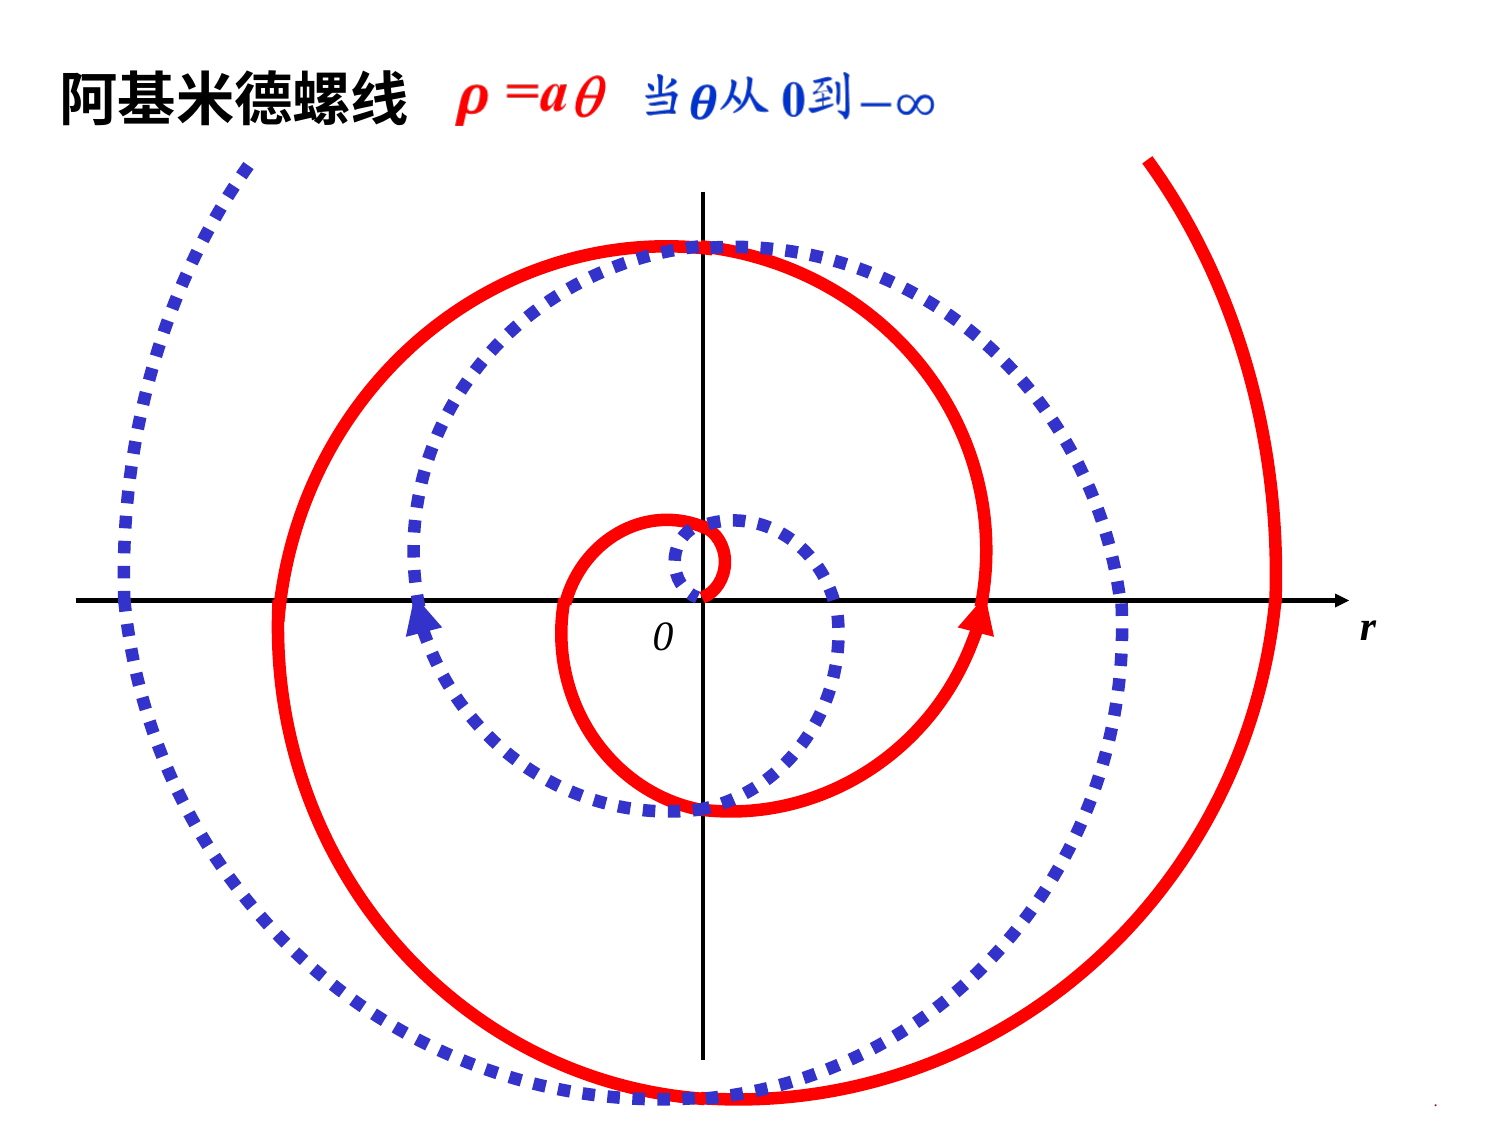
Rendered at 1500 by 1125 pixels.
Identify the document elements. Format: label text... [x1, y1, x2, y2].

text_box [403, 43, 614, 137]
text_box r [1325, 586, 1411, 656]
text_box [124, 595, 273, 930]
text_box [622, 56, 1063, 139]
text_box 阿基米德螺线 [44, 48, 520, 125]
text_box [123, 159, 273, 604]
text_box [278, 160, 1275, 1101]
title . [1410, 1082, 1461, 1125]
